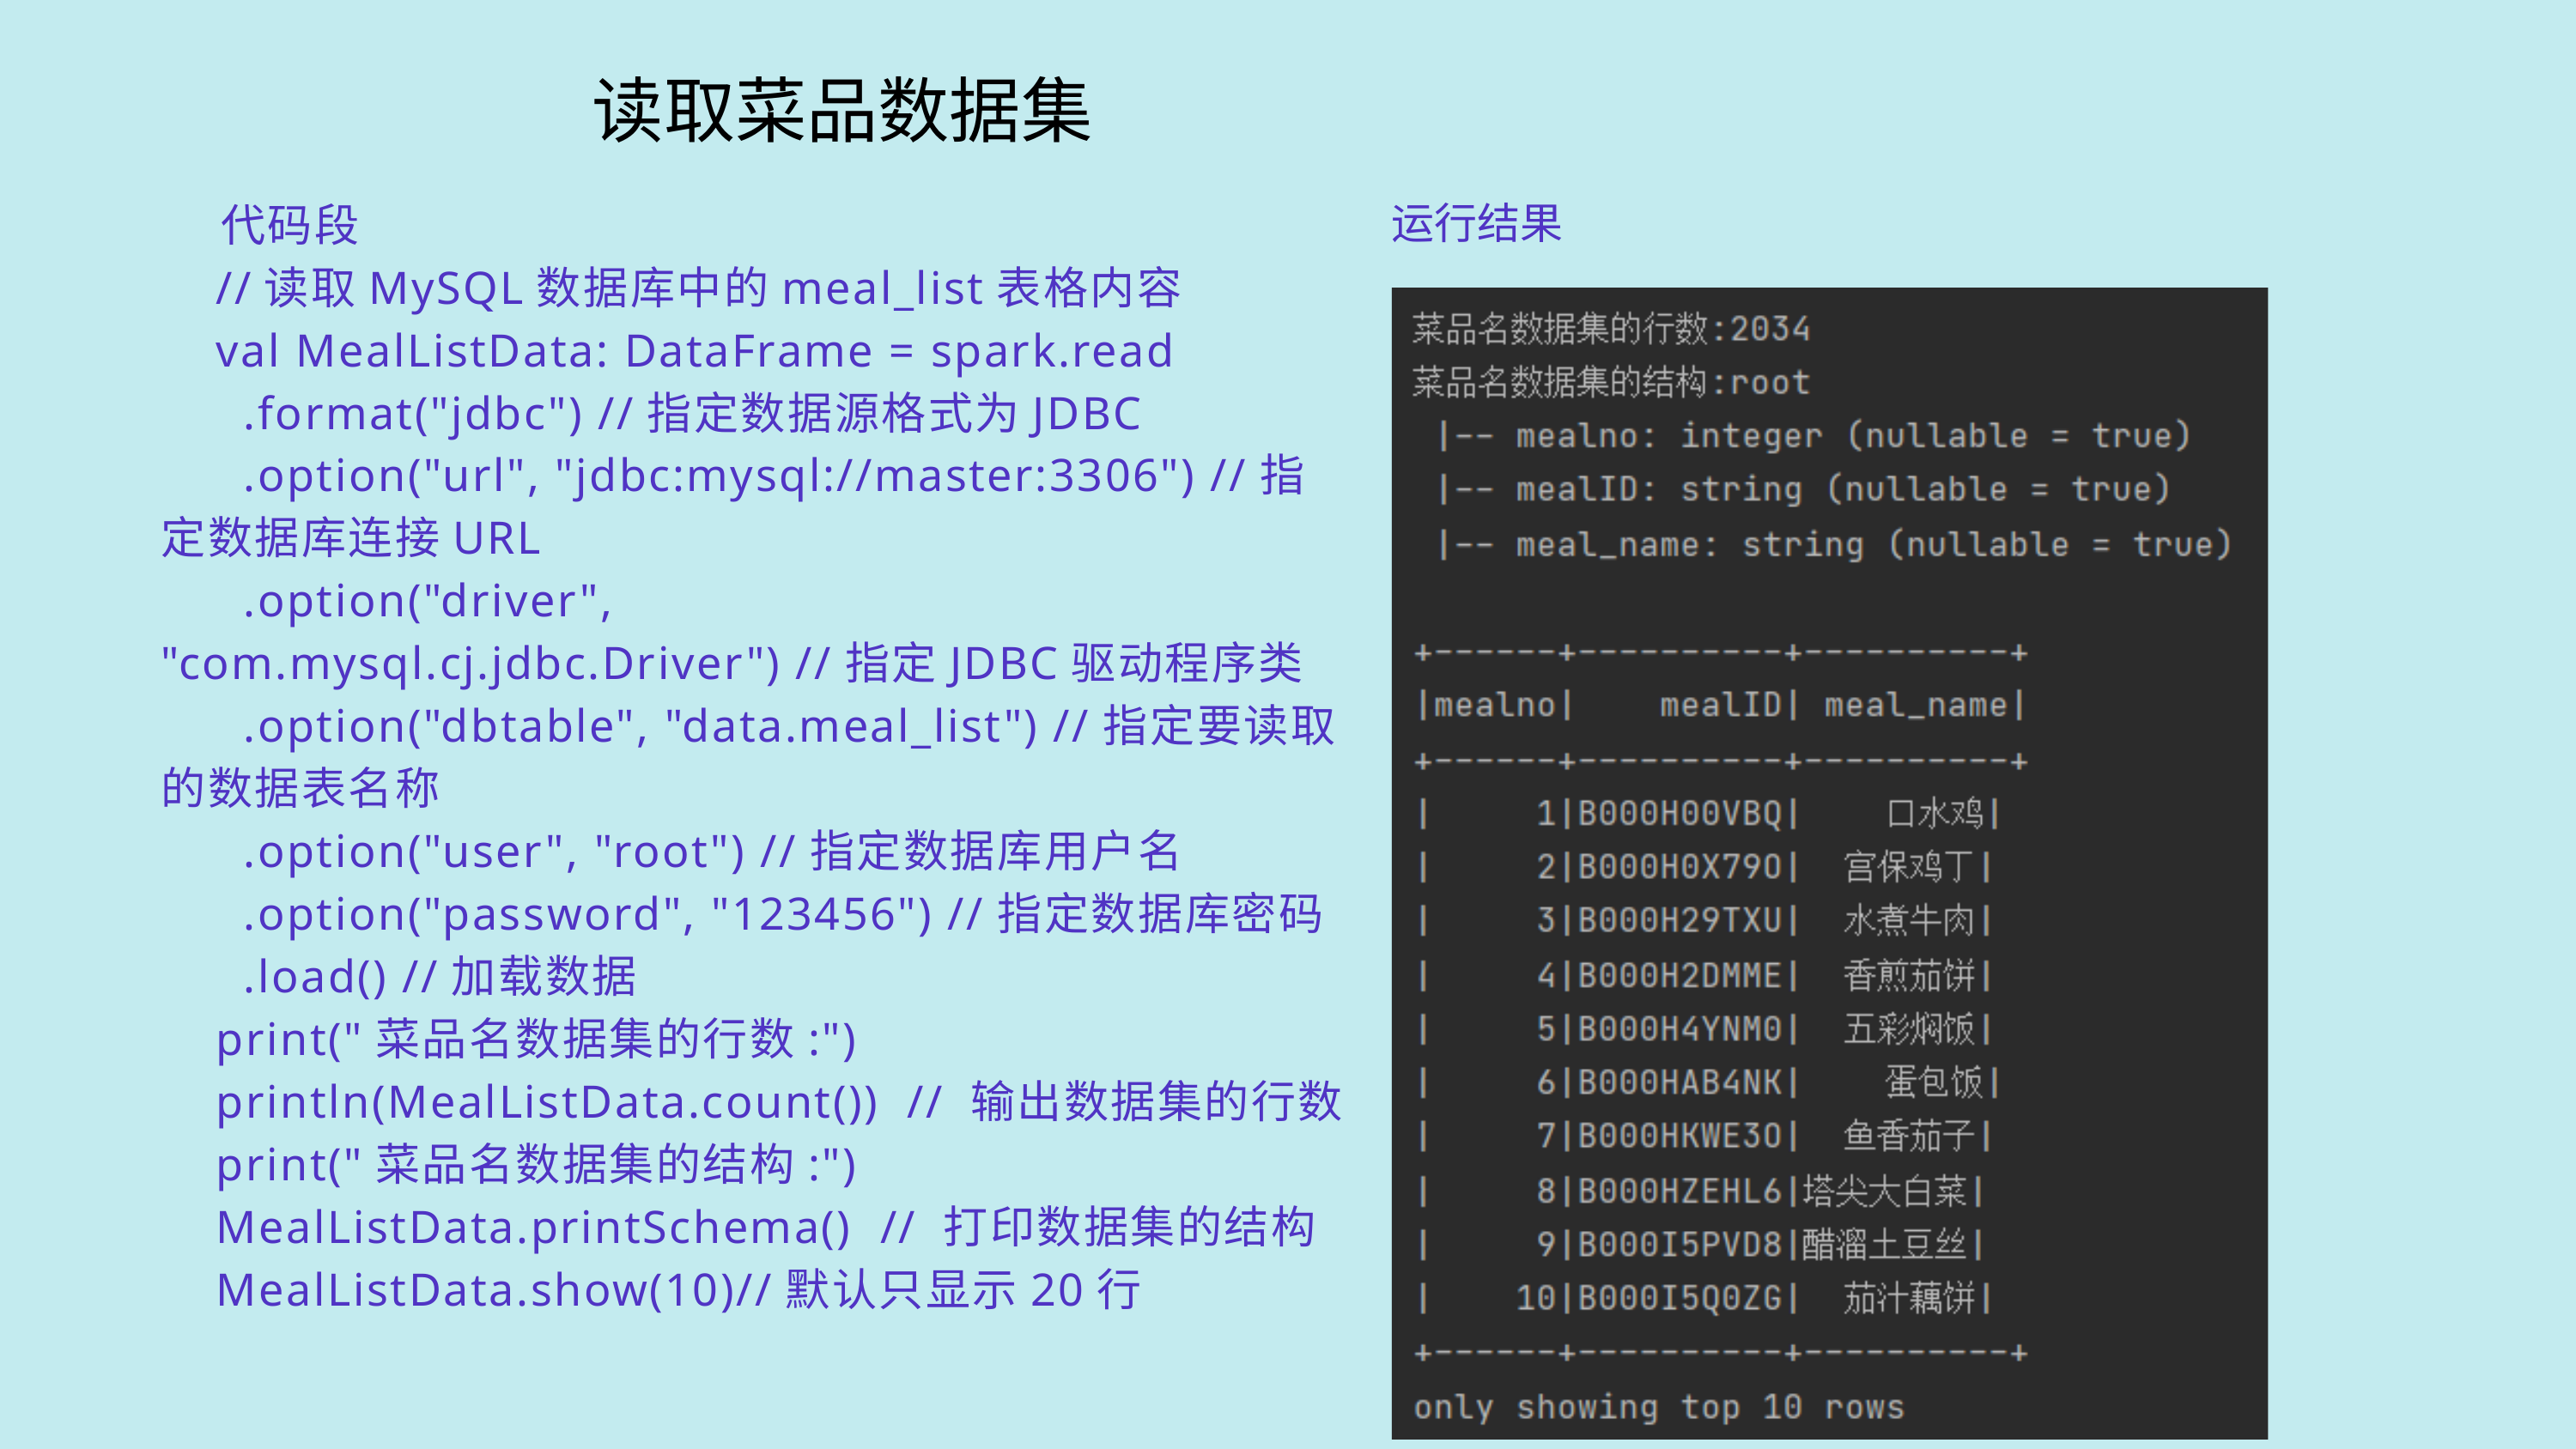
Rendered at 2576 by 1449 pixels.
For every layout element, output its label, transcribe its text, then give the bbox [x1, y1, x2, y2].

text_box 代码段 //读取MySQL数据库中的meal_list表格内容 val MealListData: DataFrame = spark.read .format("jdbc") //指定数据源格式为JDBC .option("url", "jdbc:mysql://master:3306") //指定数据库连接URL .option("driver", "com.mysql.cj.jdbc.Driver") //指定JDBC驱动程序类 .option("dbtable", "data.meal_list") //指定要读取的数据表名称 .option("user", "root") //指定数据库用户名 .option("password", "123456") //指定数据库密码 .load() //加载数据 print("菜品名数据集的行数:") println(MealListData.count()) // 输出数据集的行数 print("菜品名数据集的结构:") MealListData.printSchema() // 打印数据集的结构 MealListData.show(10)//默认只显示20行 [161, 187, 1347, 1315]
text_box [1391, 288, 2269, 1440]
text_box 运行结果 [1391, 184, 1795, 248]
text_box 读取菜品数据集 [579, 58, 1382, 158]
